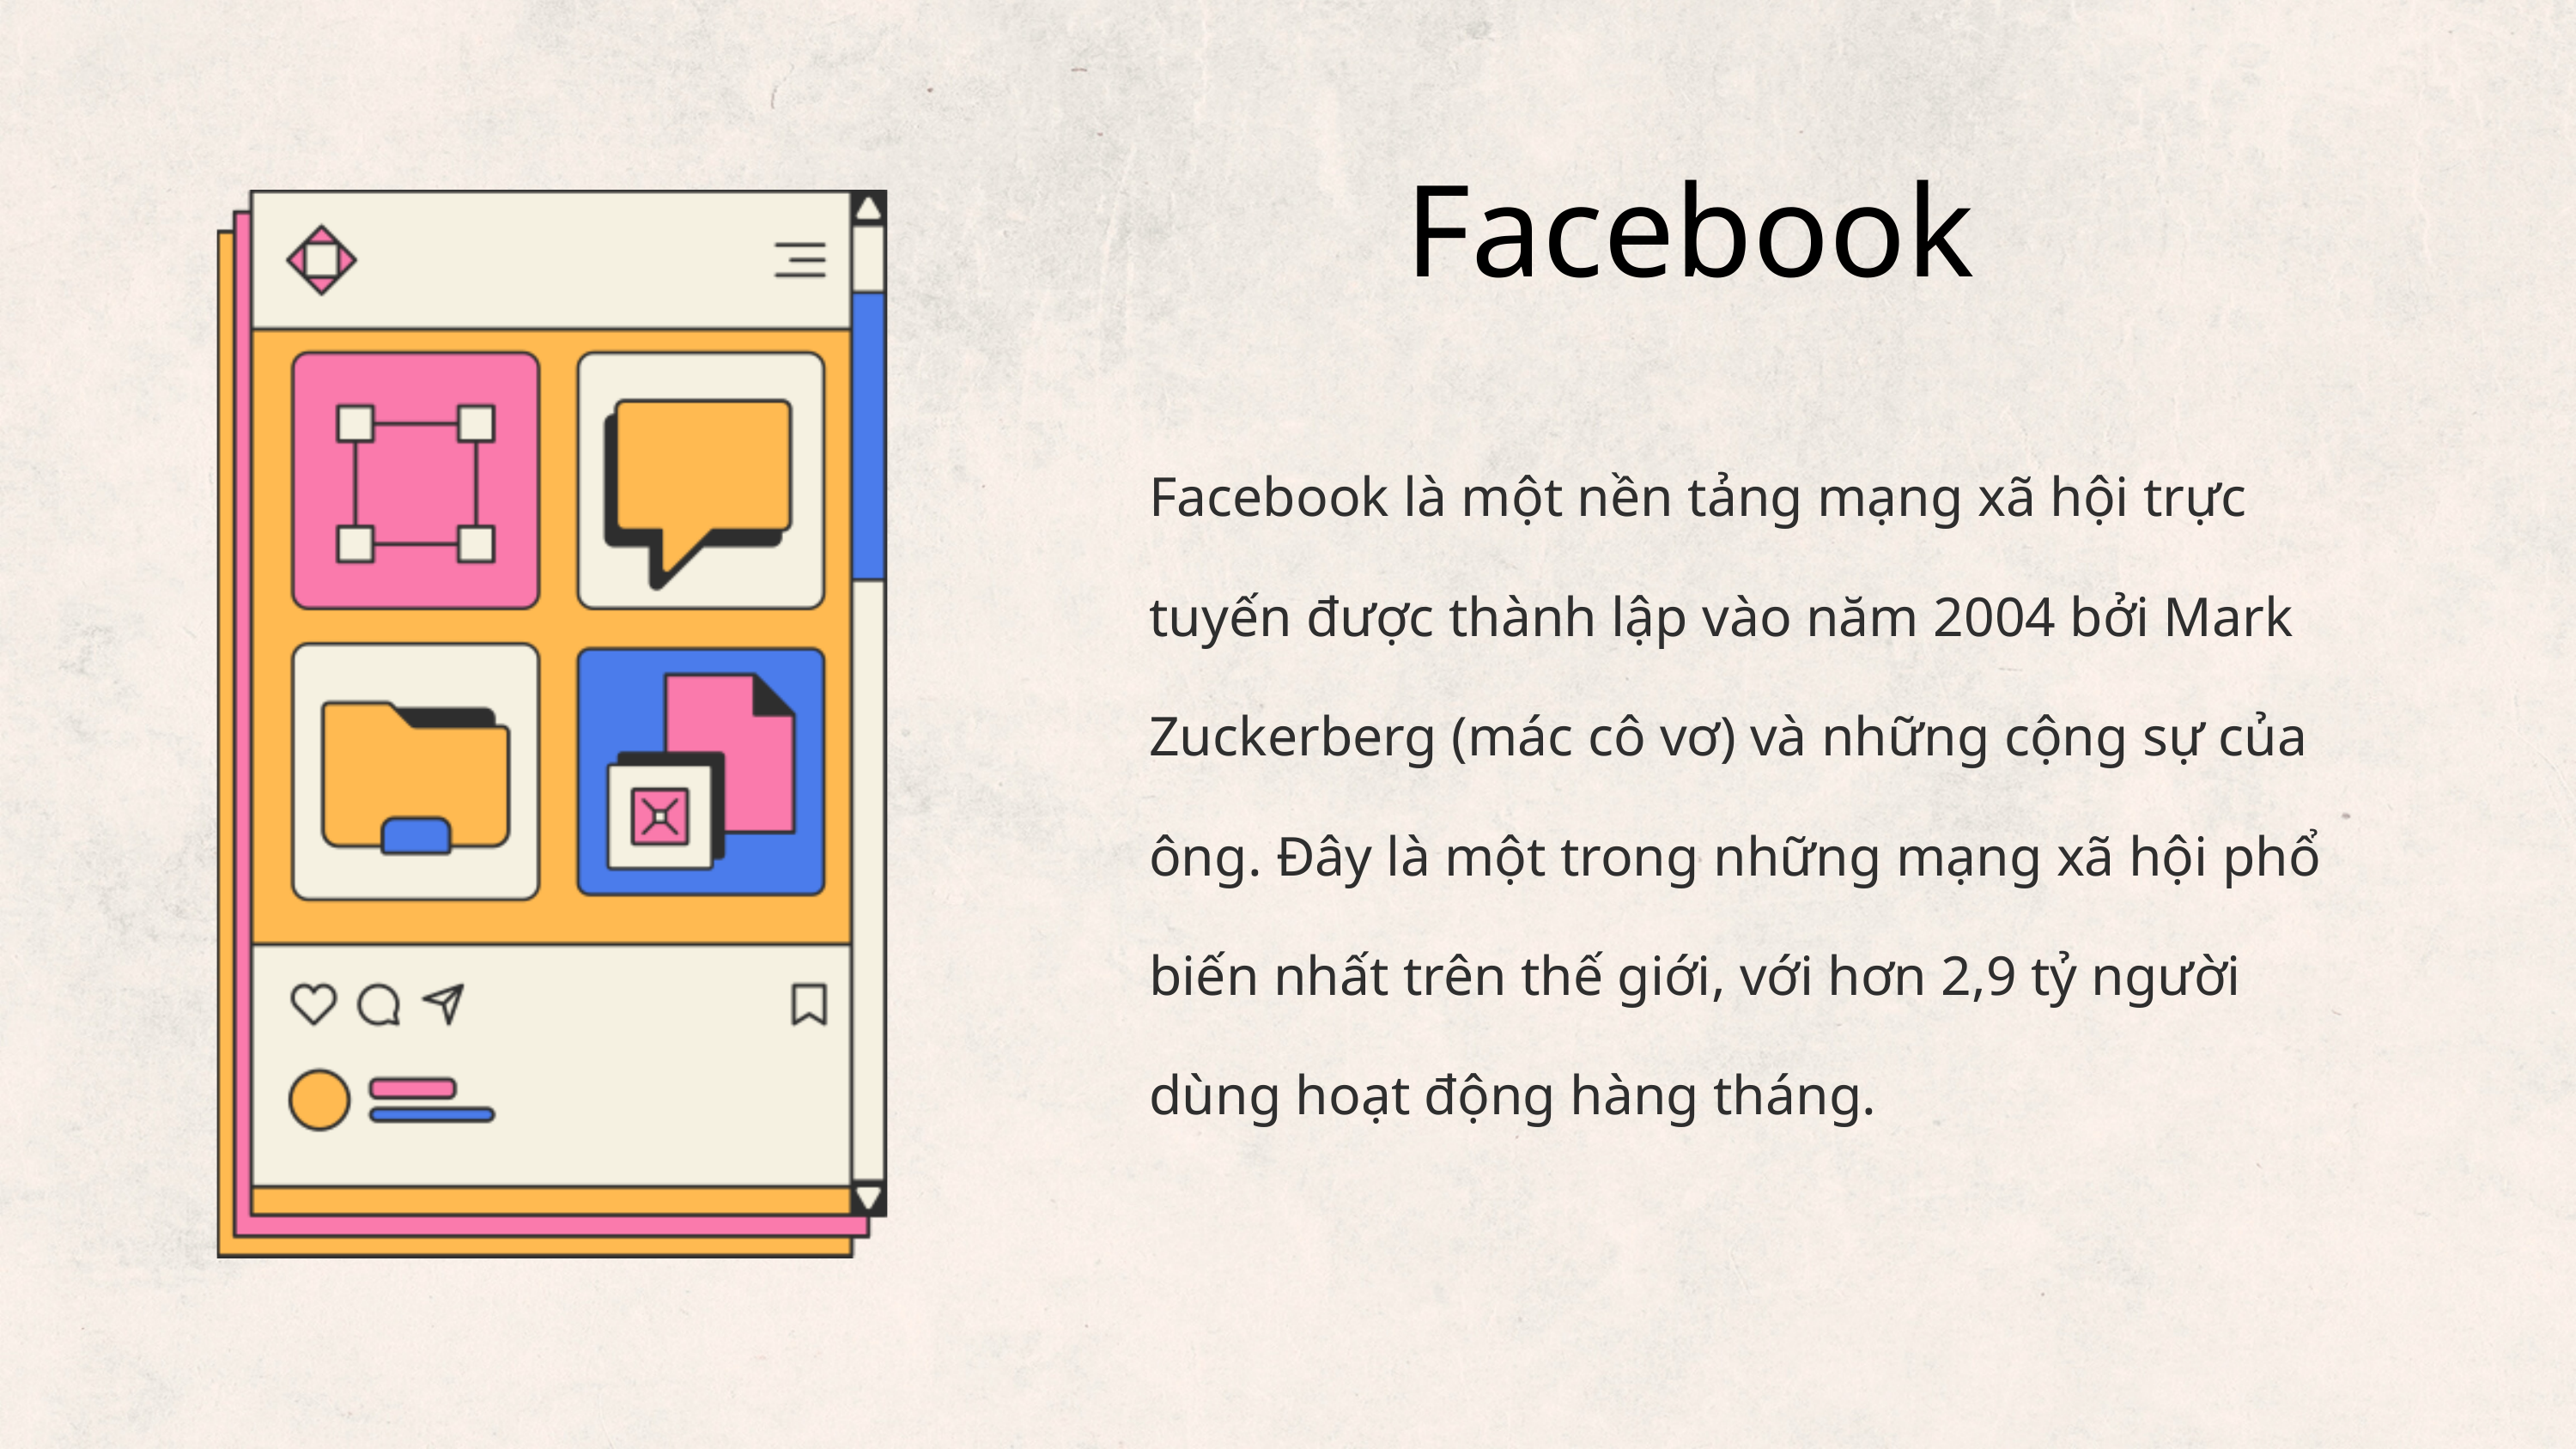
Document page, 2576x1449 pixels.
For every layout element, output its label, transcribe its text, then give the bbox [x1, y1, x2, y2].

text_box [216, 190, 888, 1259]
text_box Facebook là một nền tảng mạng xã hội trực tuyến được thành lập vào năm 2004 bởi Mark Zuckerberg (mác cô vơ) và những cộng sự của ông. Đây là một trong những mạng xã hội phổ biến nhất trên thế giới, với hơn 2,9 tỷ người dùng hoạt động hàng tháng. [1149, 408, 2362, 1126]
text_box Facebook [1288, 124, 2093, 303]
text_box [0, 0, 2576, 1449]
